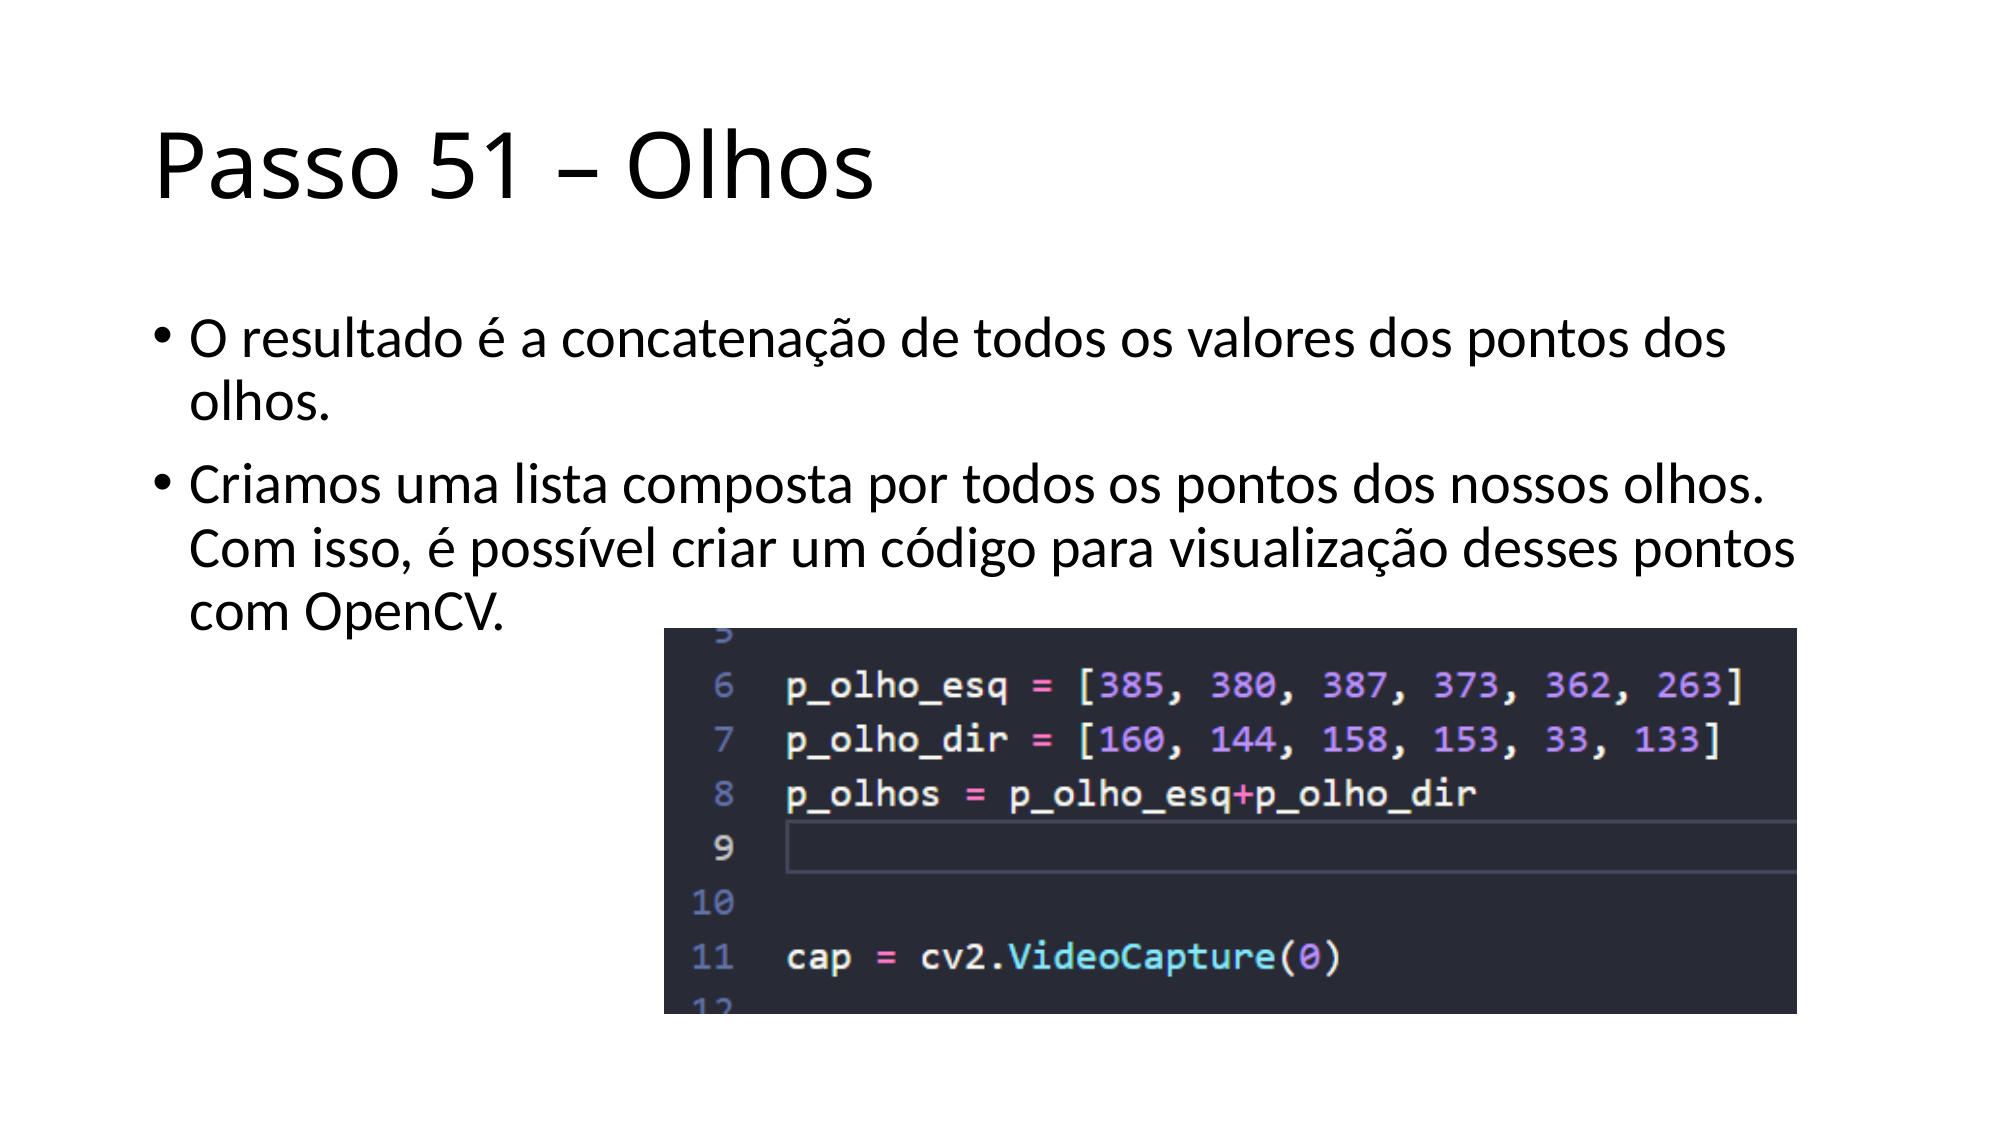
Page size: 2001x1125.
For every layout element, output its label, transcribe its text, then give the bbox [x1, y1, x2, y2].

list O resultado é a concatenação de todos os valores dos pontos dos olhos. Criamos uma lista composta por todos os pontos dos nossos olhos. Com isso, é possível criar um código para visualização desses pontos com OpenCV. [137, 299, 1863, 1014]
title Passo 51 – Olhos [137, 59, 1863, 278]
picture [664, 628, 1797, 1014]
